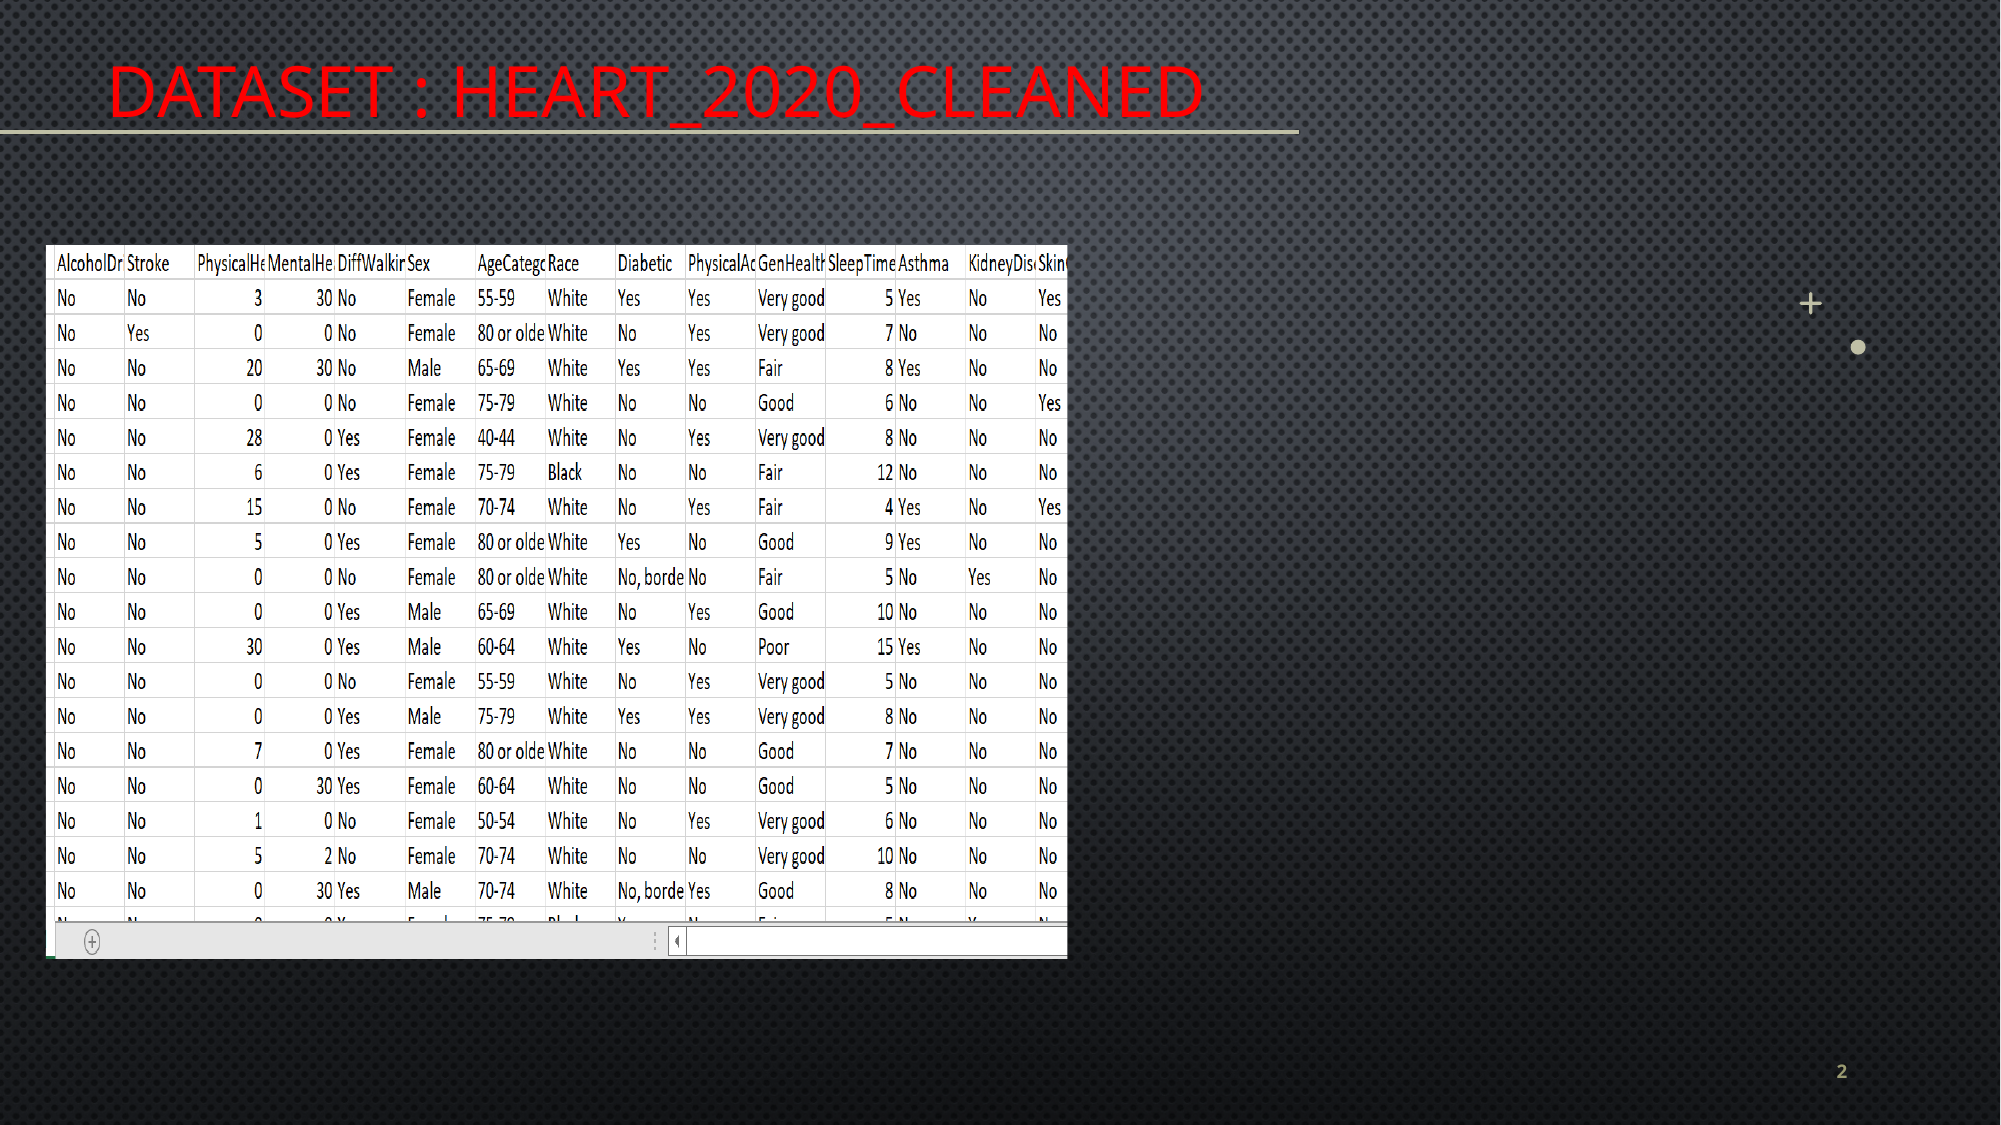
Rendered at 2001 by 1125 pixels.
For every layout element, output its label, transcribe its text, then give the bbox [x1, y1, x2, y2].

title Dataset : heart_2020_cleaned [91, 0, 1283, 140]
picture [45, 244, 1068, 959]
slide_number 2 [1412, 1042, 1863, 1103]
